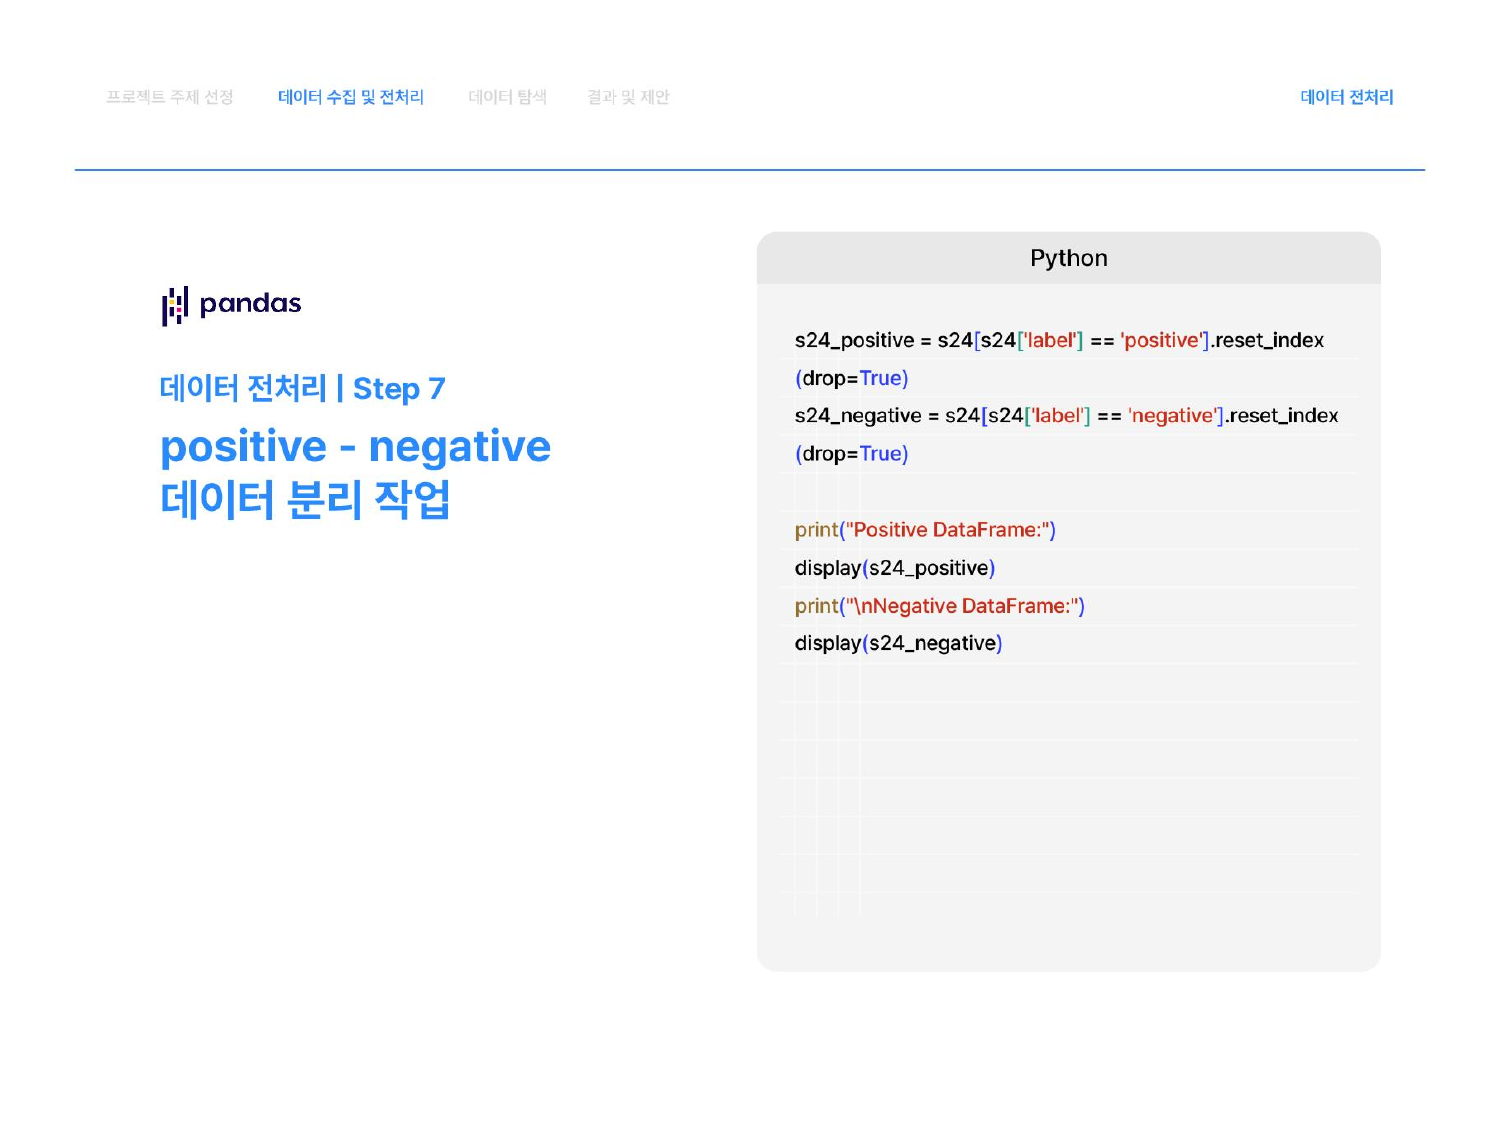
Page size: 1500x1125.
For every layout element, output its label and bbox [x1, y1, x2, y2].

picture [24, 24, 1476, 1051]
